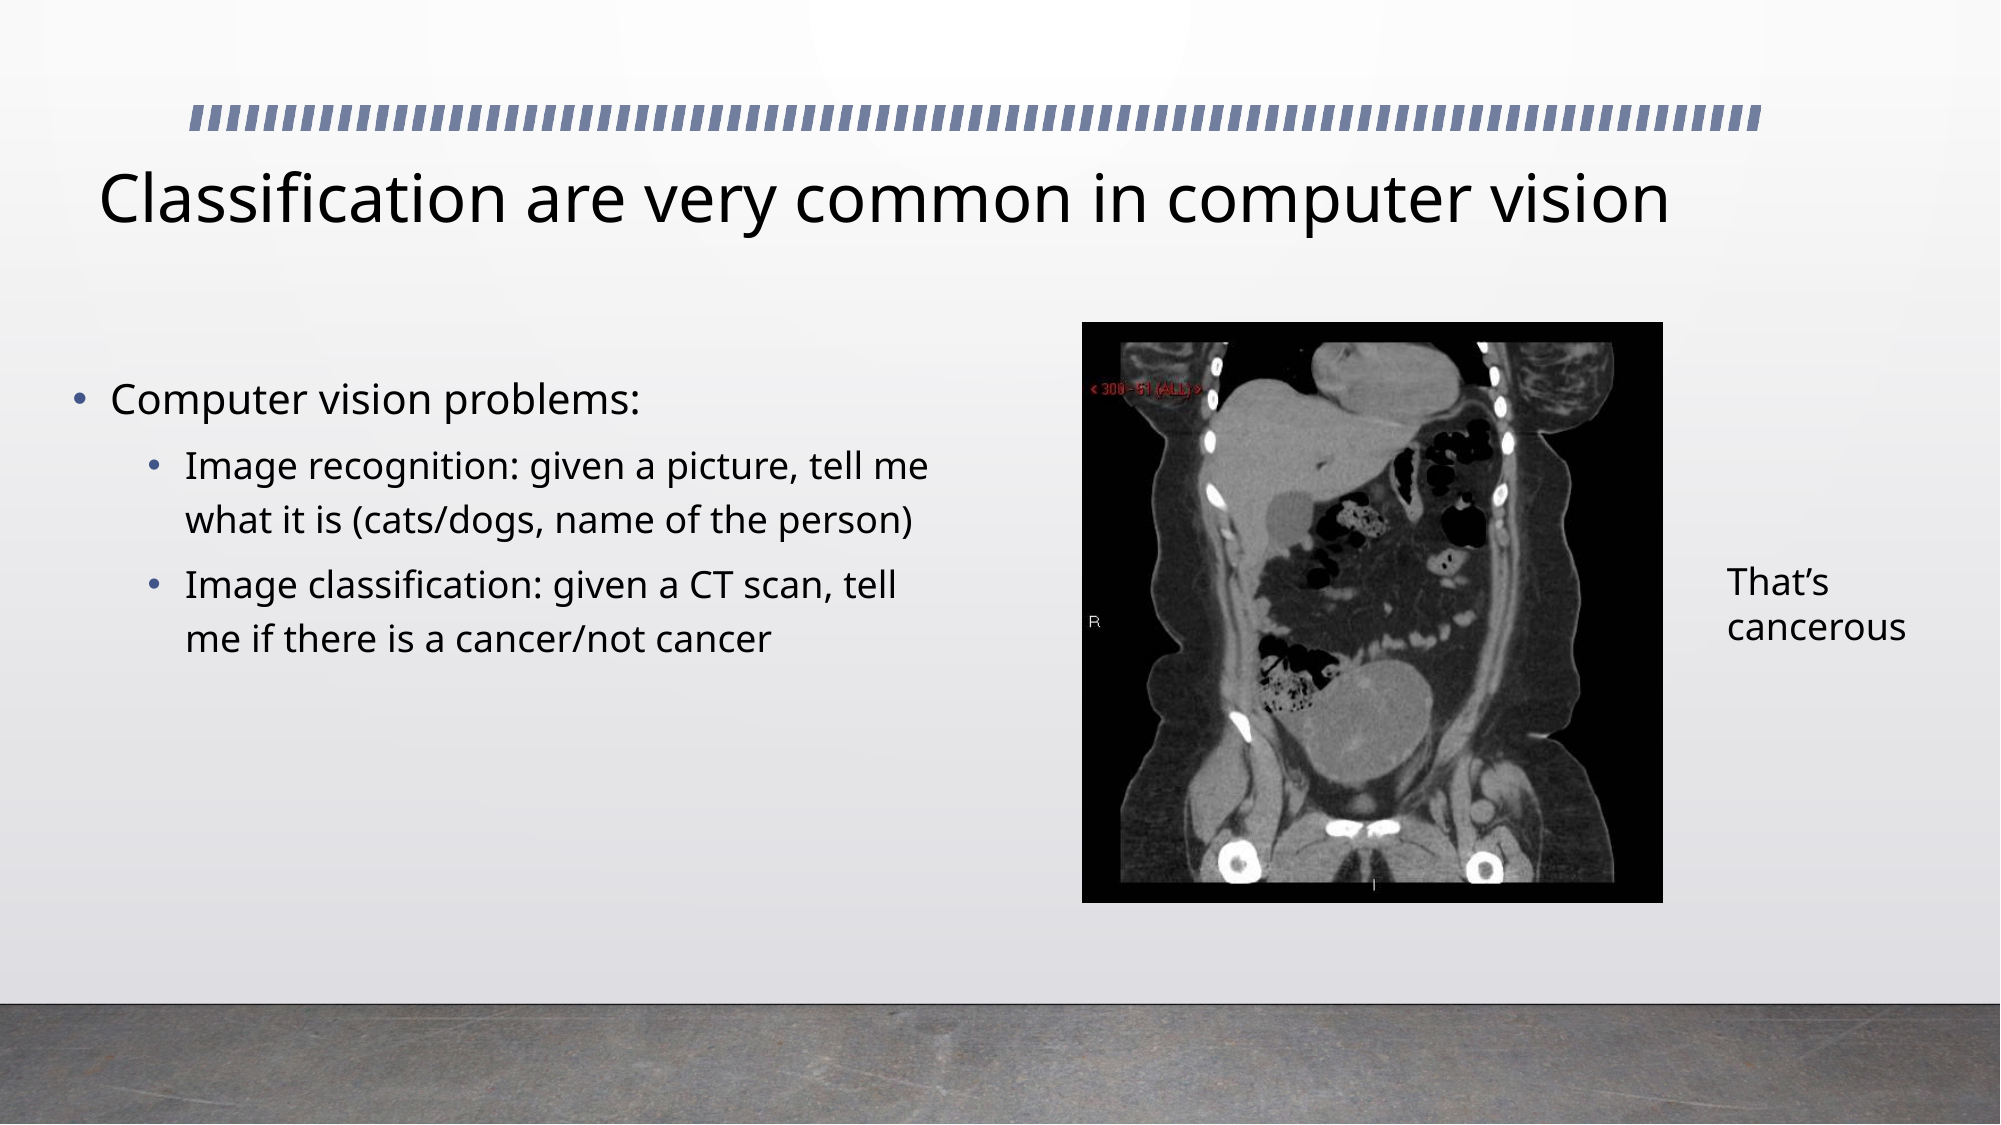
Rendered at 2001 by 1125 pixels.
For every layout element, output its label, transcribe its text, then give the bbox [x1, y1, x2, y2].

list Computer vision problems: Image recognition: given a picture, tell me what it is (cats/dogs, name of the person) Image classification: given a CT scan, tell me if there is a cancer/not cancer [57, 355, 948, 999]
text_box That’s cancerous [1712, 550, 1985, 656]
picture [0, 1004, 2000, 1124]
picture [1082, 322, 1663, 903]
title Classification are very common in computer vision [83, 157, 1762, 331]
